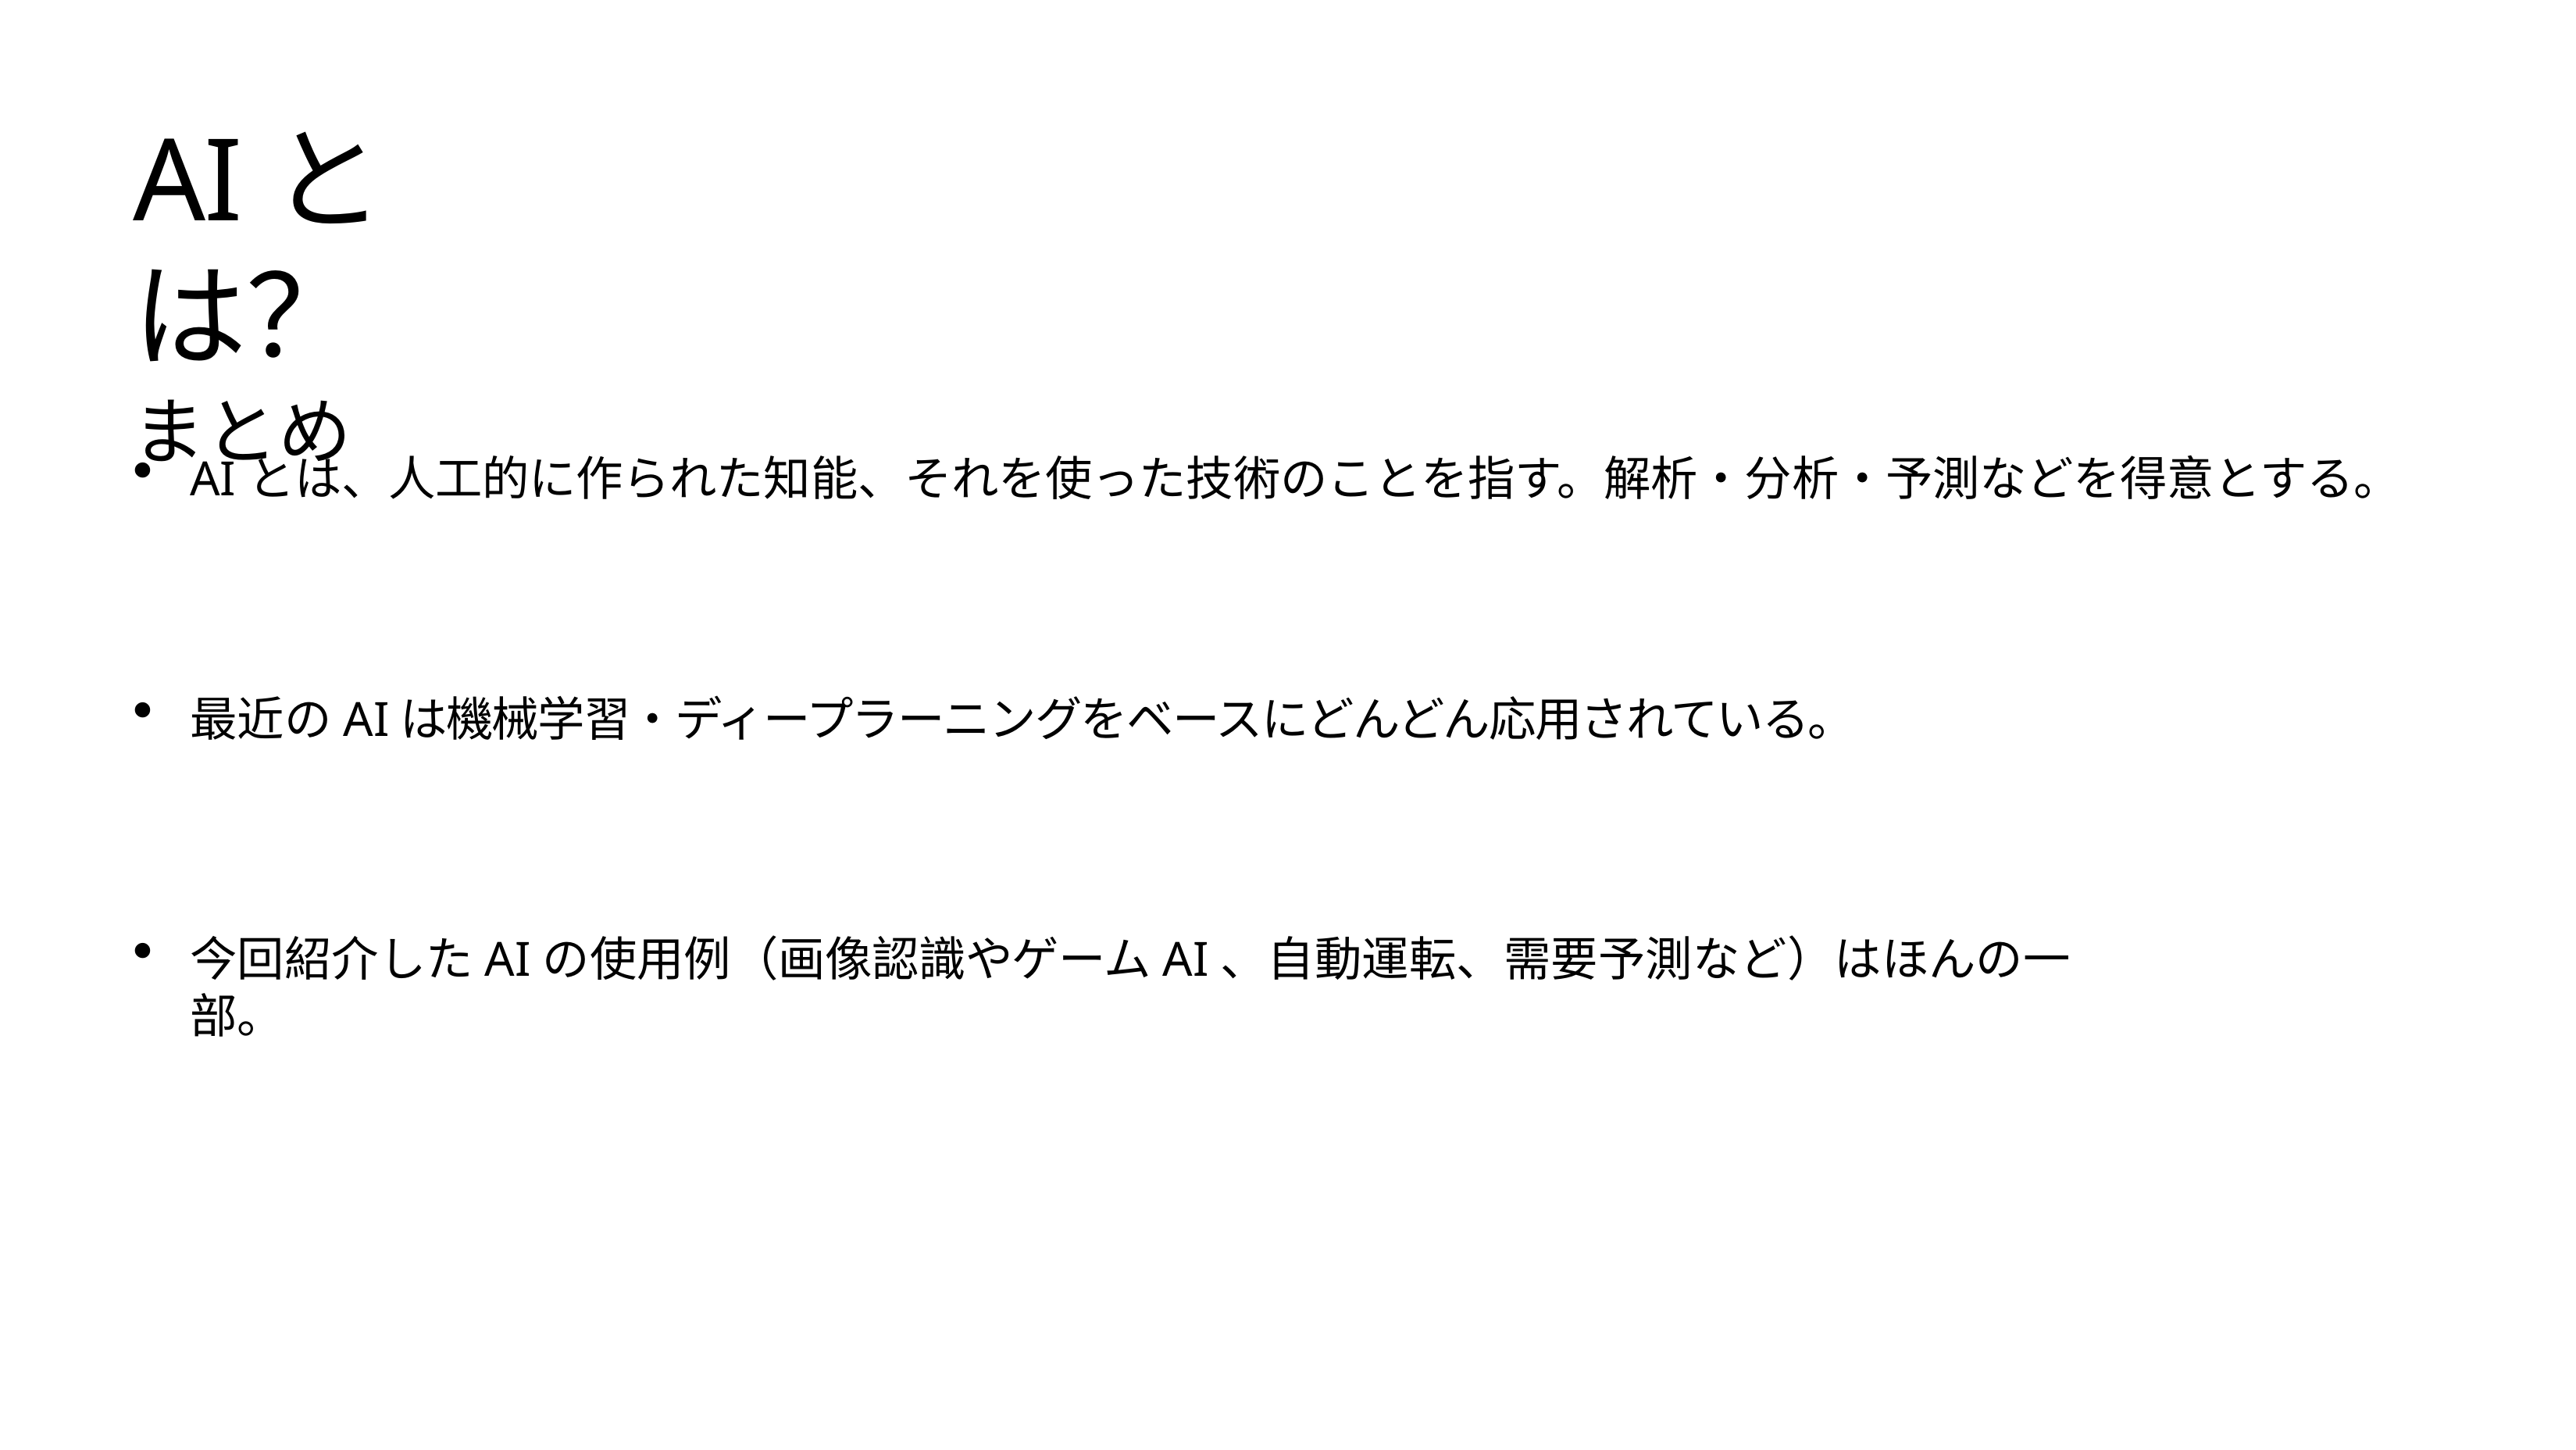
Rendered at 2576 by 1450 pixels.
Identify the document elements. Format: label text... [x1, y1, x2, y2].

text_box 最近のAIは機械学習・ディープラーニングをベースにどんどん応用されている。 [130, 686, 1890, 746]
title AIとは？ まとめ [130, 105, 592, 446]
text_box AIとは、人工的に作られた知能、それを使った技術のことを指す。解析・分析・予測などを得意とする。 [130, 446, 2431, 505]
text_box 今回紹介したAIの使用例（画像認識やゲームAI、自動運転、需要予測など）はほんの一部。 [130, 927, 2146, 1043]
